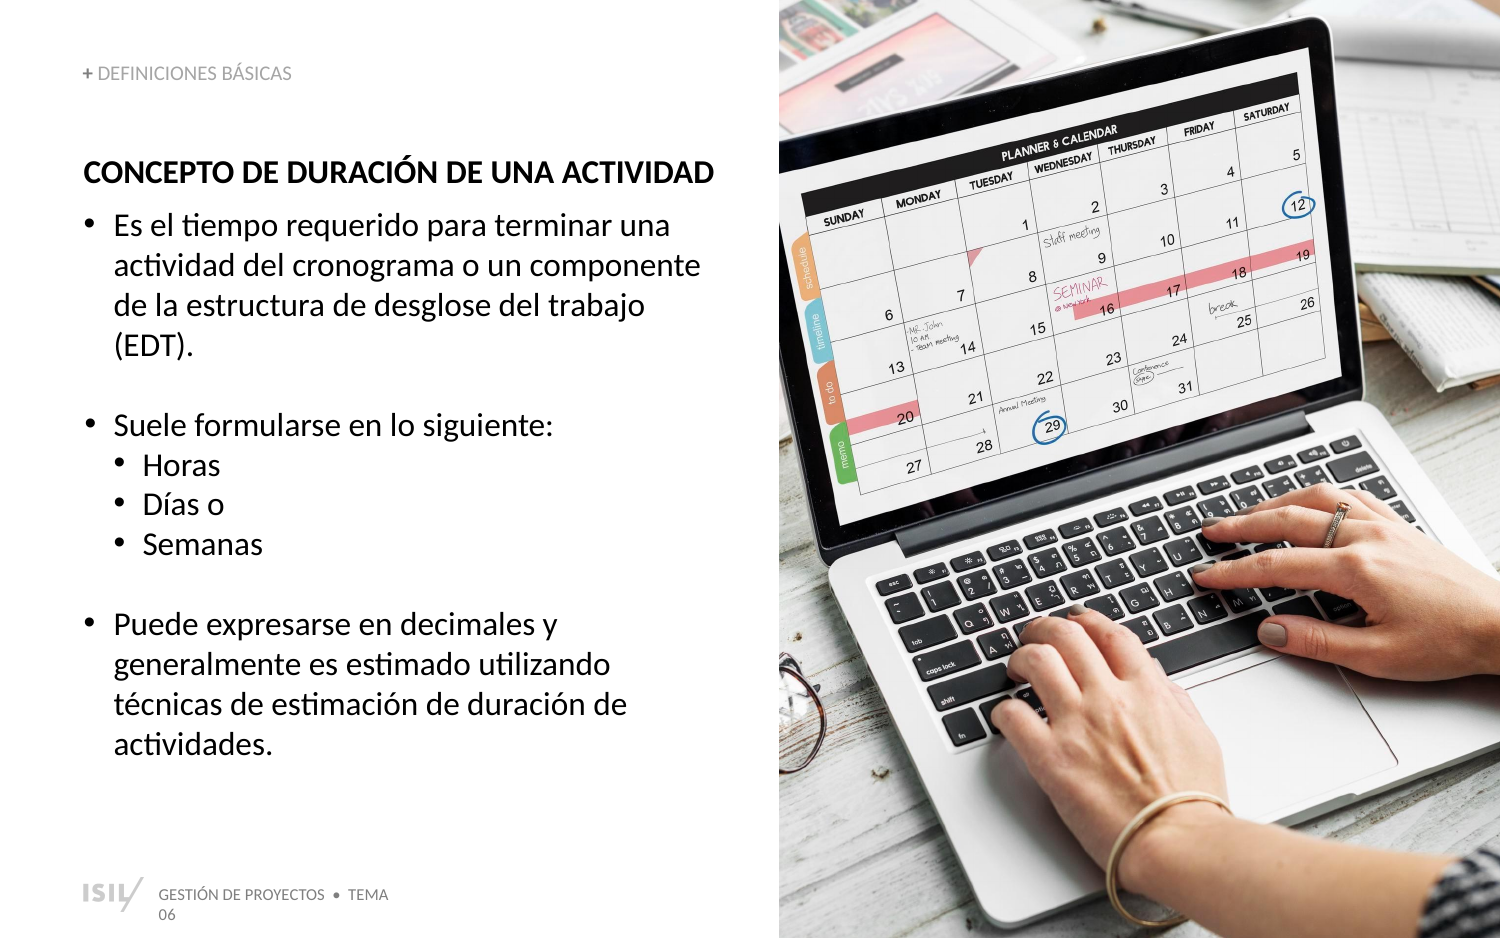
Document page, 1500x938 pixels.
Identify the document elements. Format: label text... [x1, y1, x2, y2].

text_box CONCEPTO DE DURACIÓN DE UNA ACTIVIDAD Es el tiempo requerido para terminar una actividad del cronograma o un componente de la estructura de desglose del trabajo (EDT). Suele formularse en lo siguiente: Horas Días o Semanas Puede expresarse en decimales y generalmente es estimado utilizando técnicas de estimación de duración de actividades. [83, 150, 721, 763]
text_box + DEFINICIONES BÁSICAS [82, 61, 482, 85]
picture [779, 0, 1500, 938]
